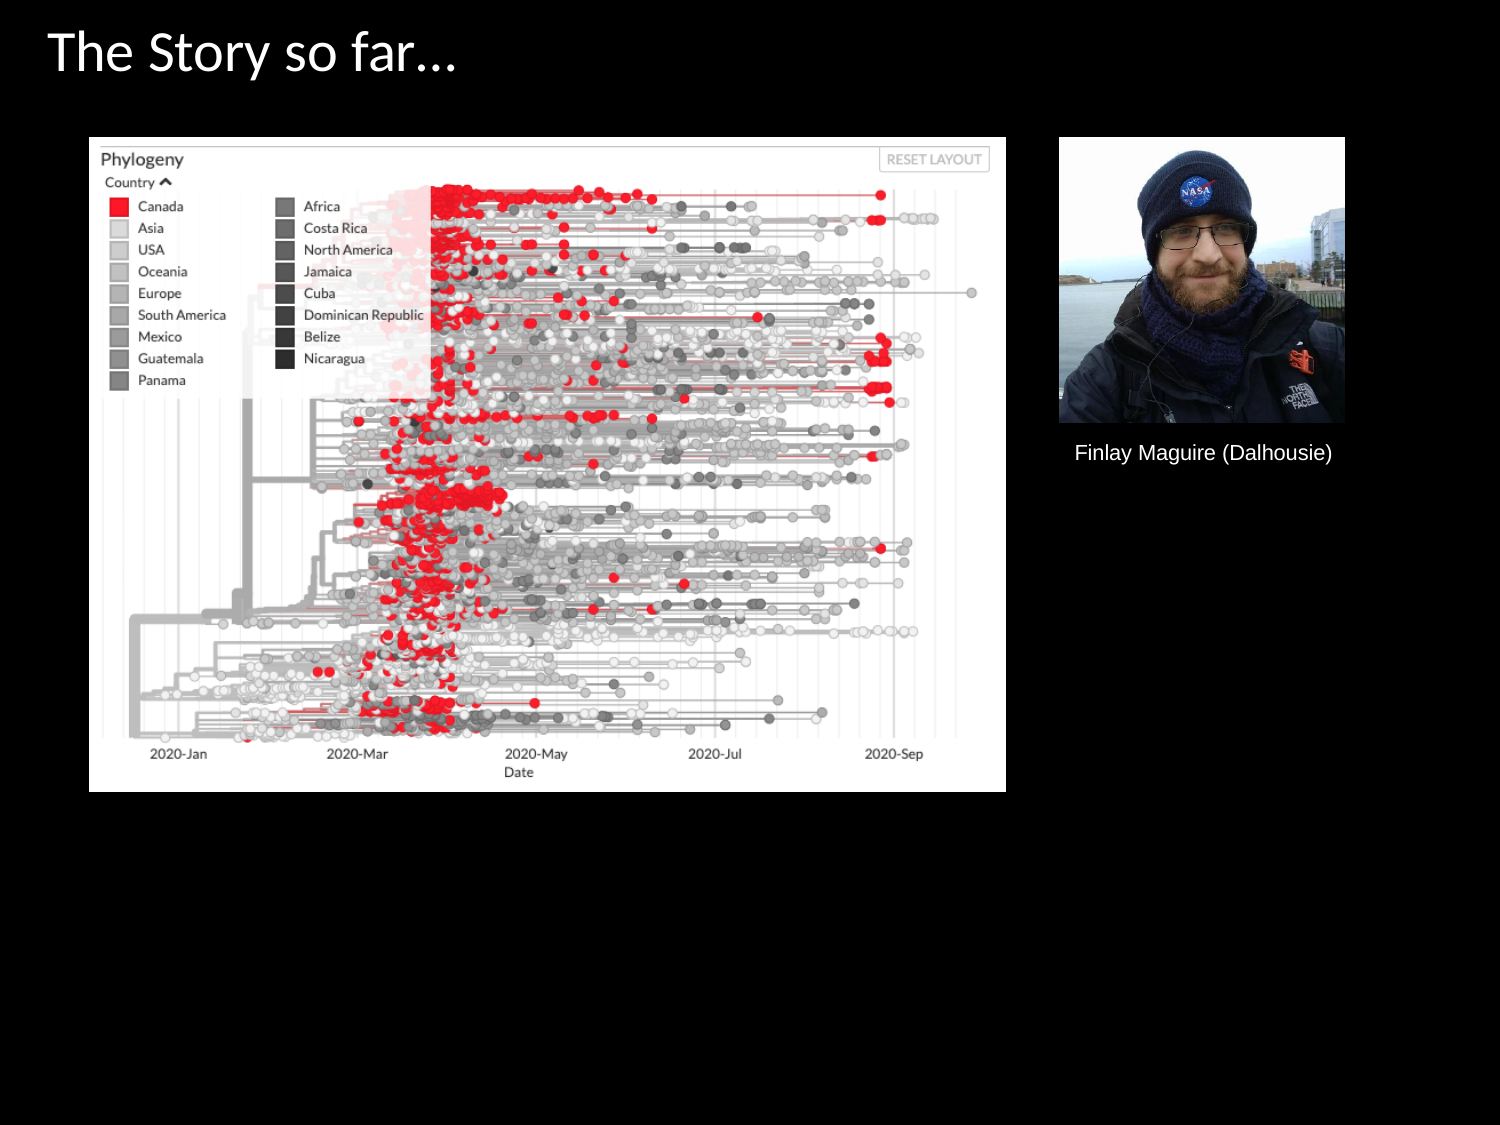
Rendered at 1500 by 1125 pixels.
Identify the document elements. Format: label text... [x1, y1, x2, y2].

text_box Finlay Maguire (Dalhousie) [1059, 430, 1373, 469]
picture [89, 137, 1007, 793]
text_box The Story so far… [32, 5, 1459, 92]
picture [1059, 137, 1346, 423]
